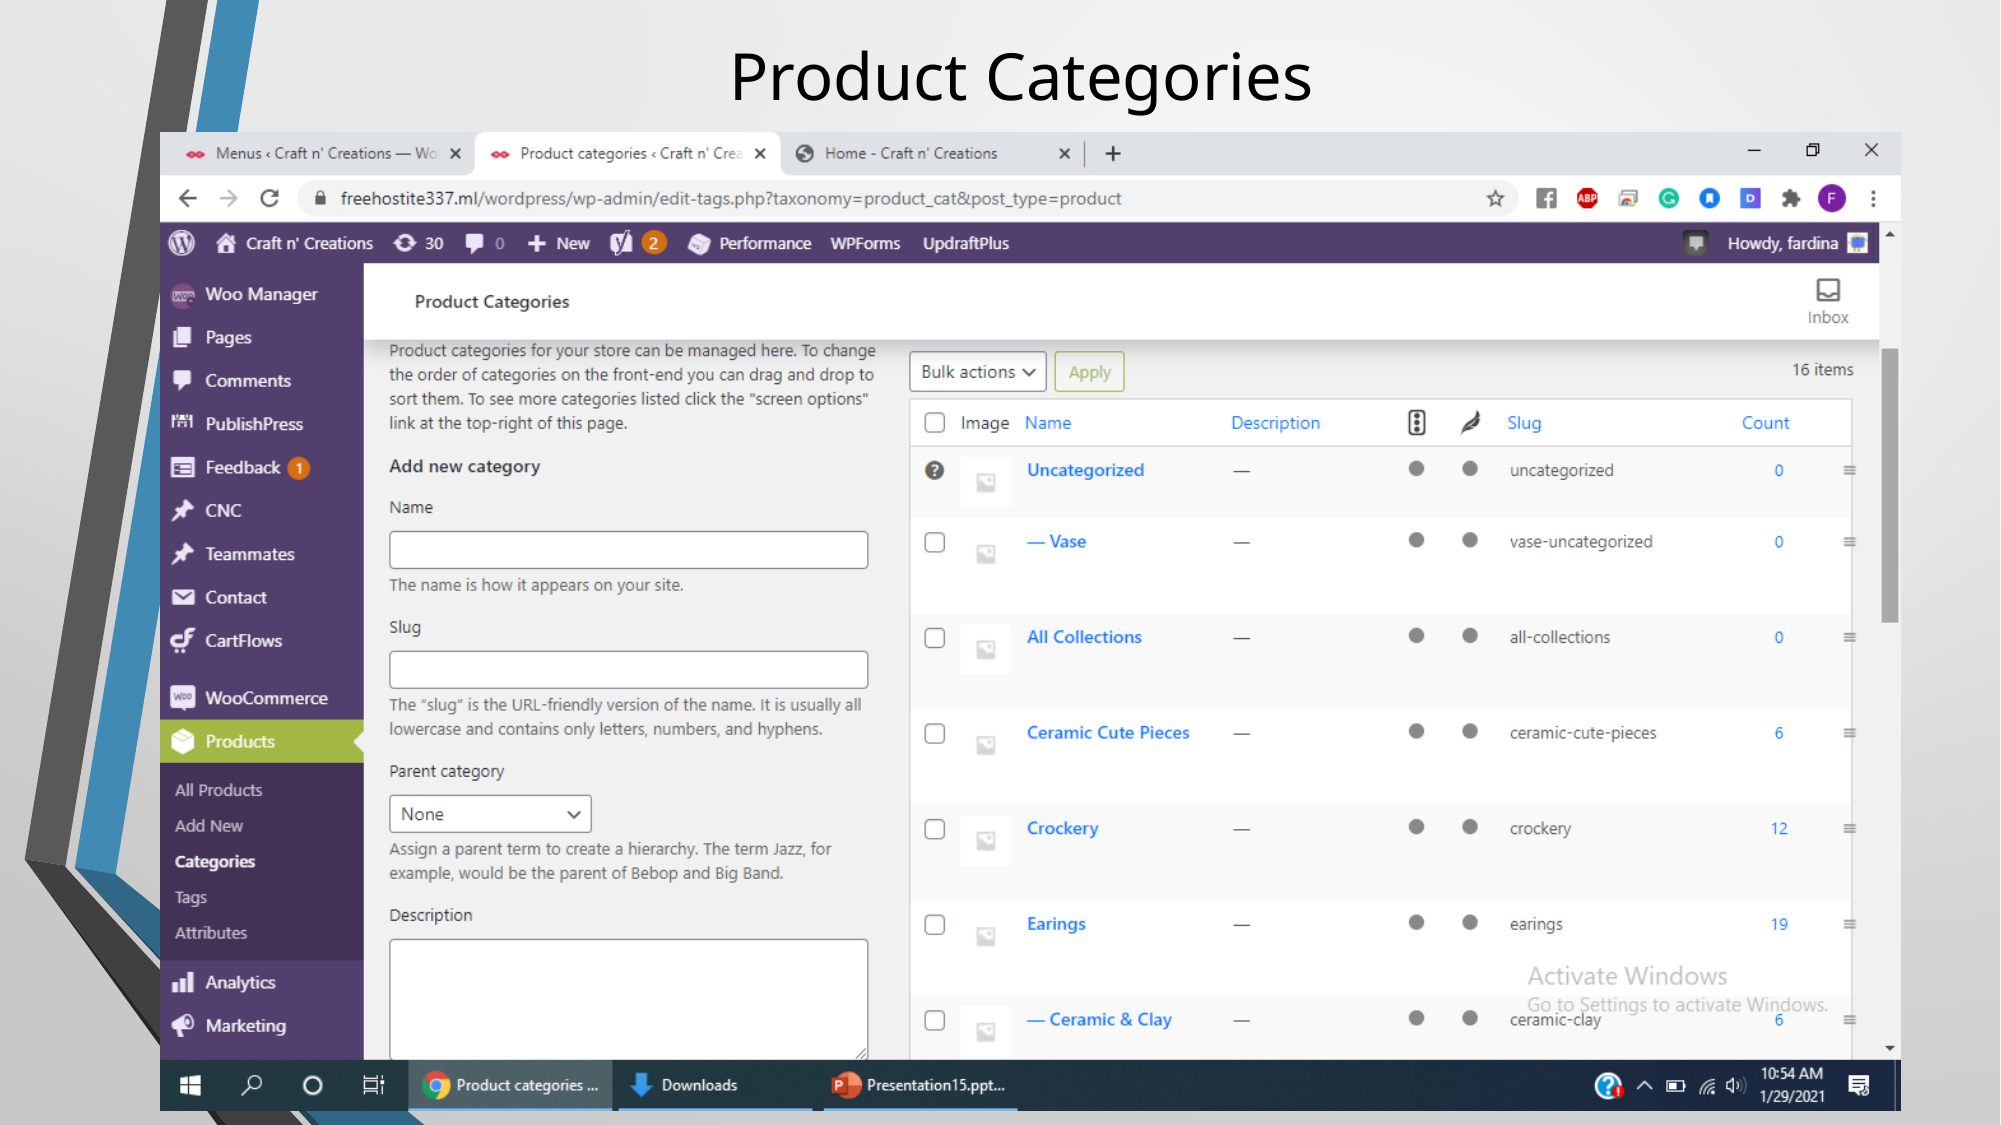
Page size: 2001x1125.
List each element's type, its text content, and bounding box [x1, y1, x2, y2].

title Product Categories [208, 28, 1853, 122]
picture [160, 132, 1901, 1111]
